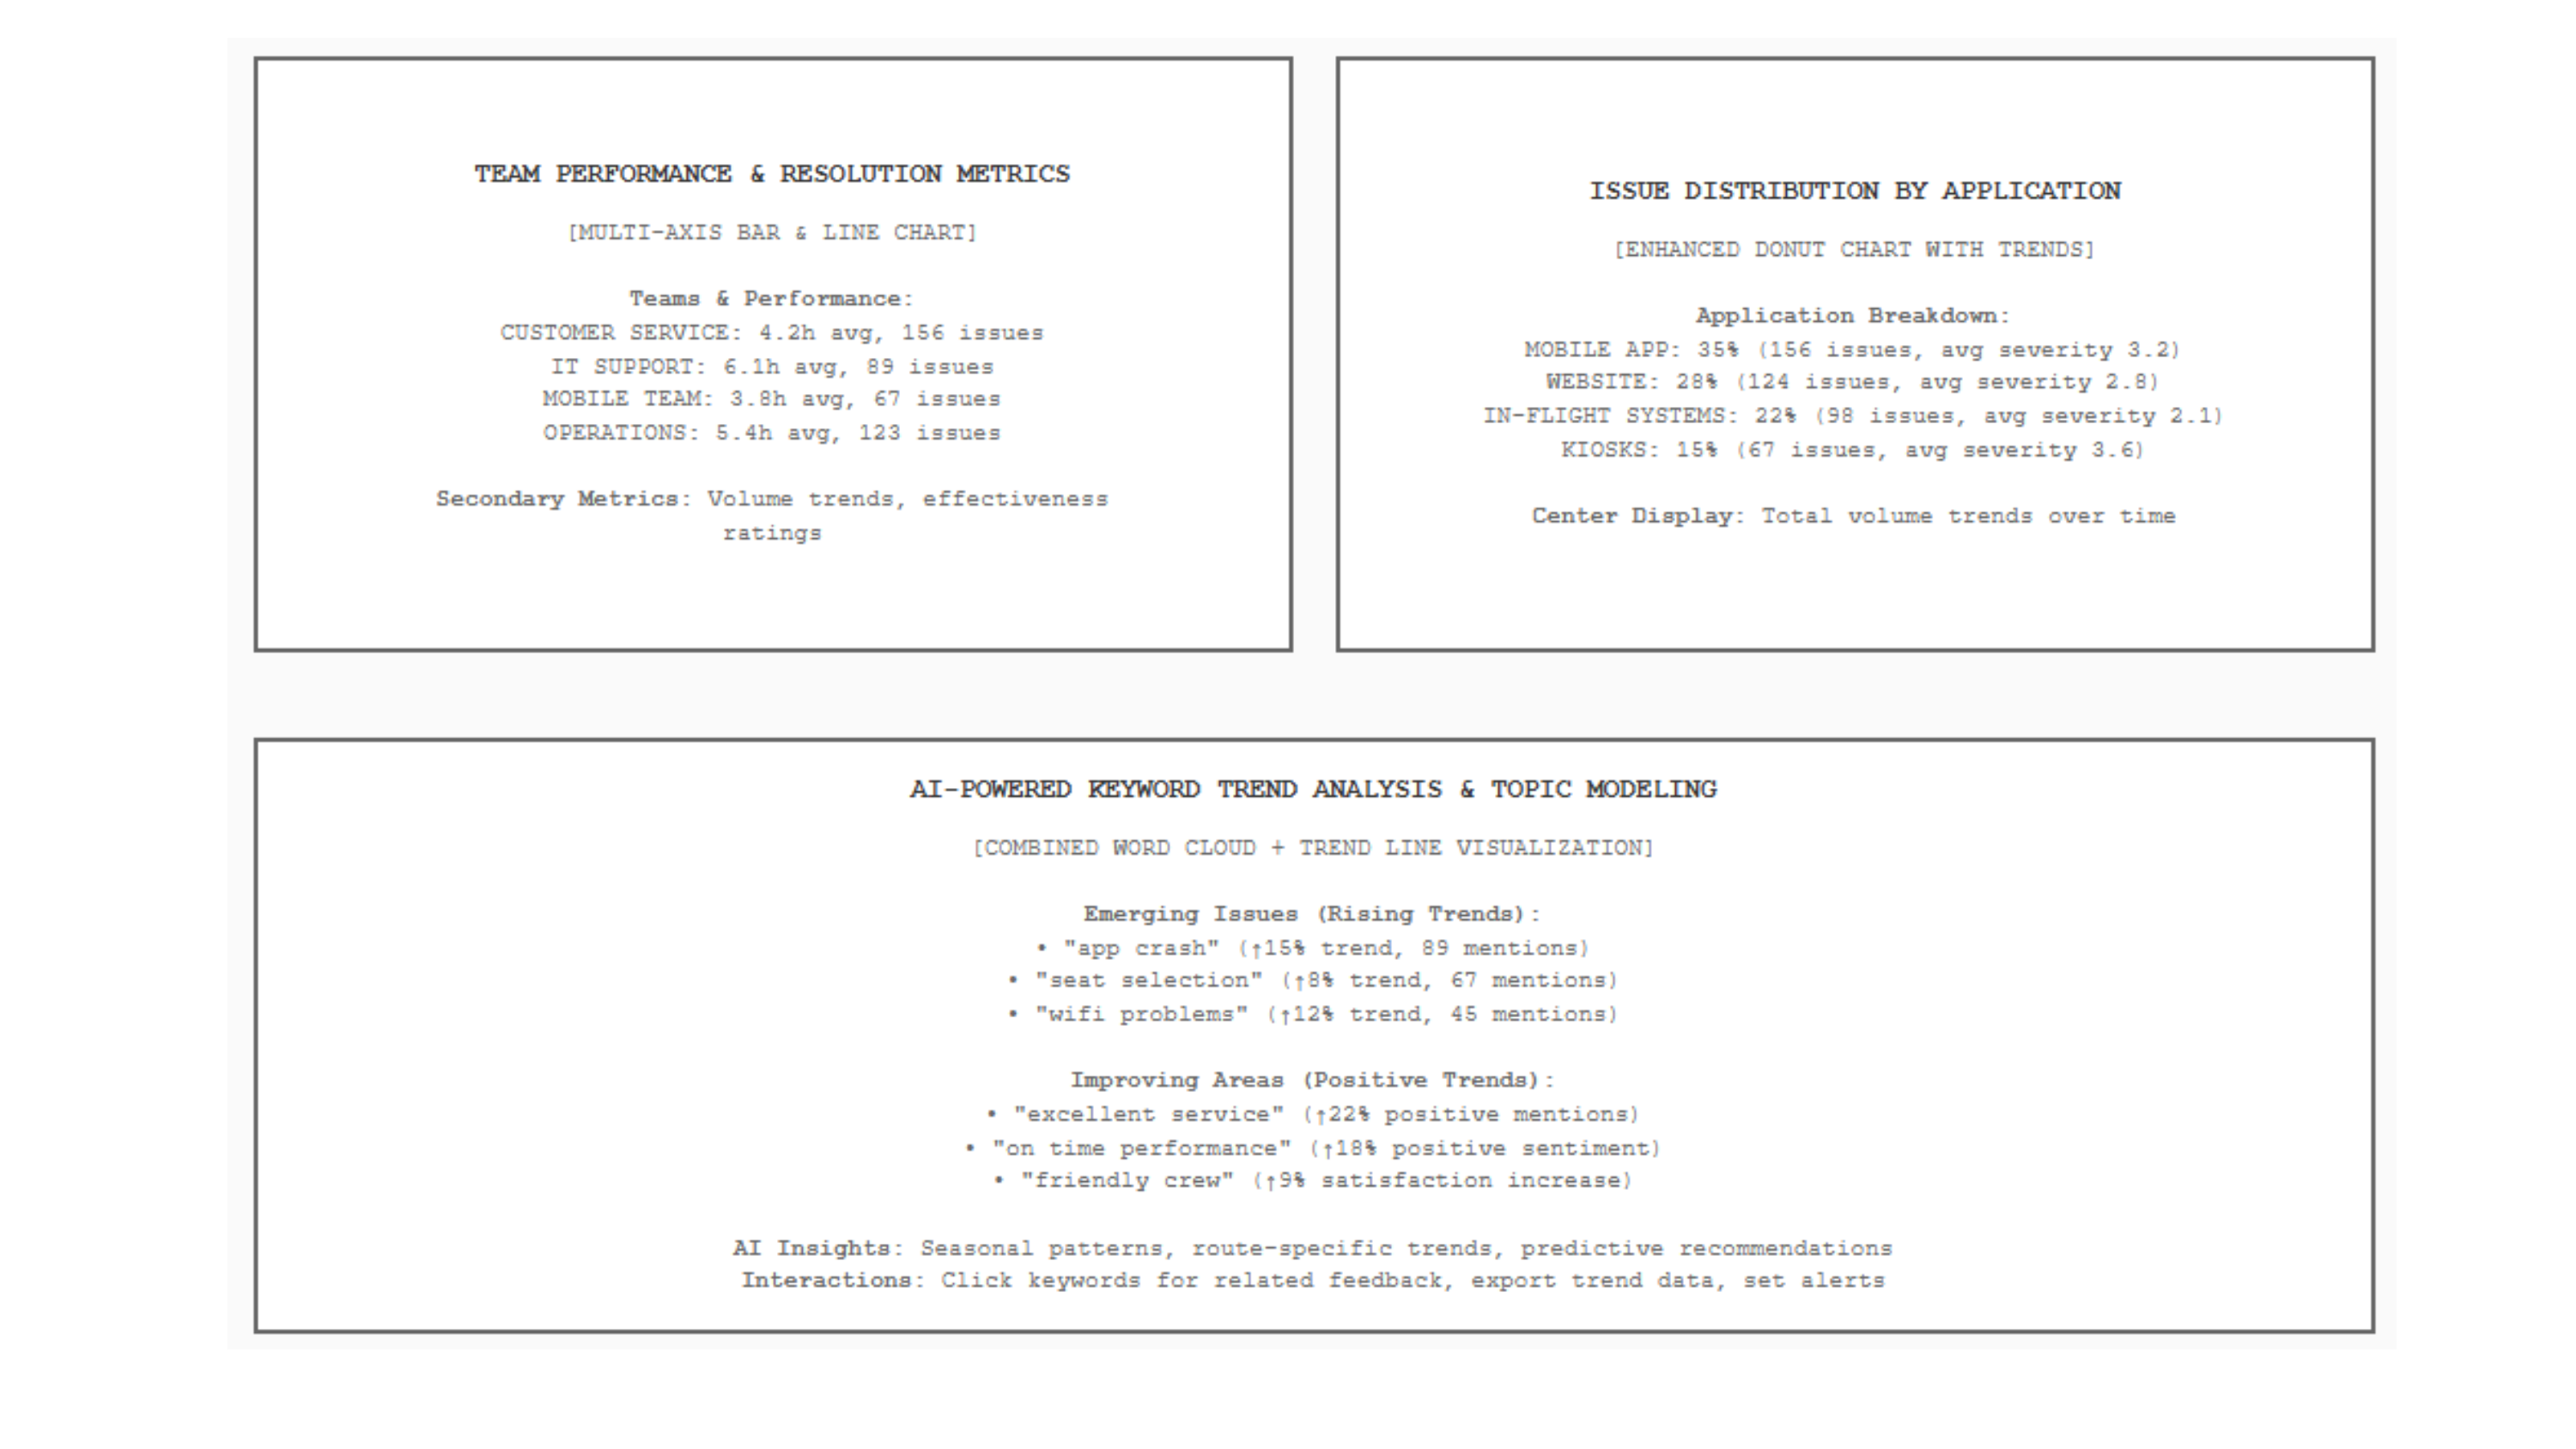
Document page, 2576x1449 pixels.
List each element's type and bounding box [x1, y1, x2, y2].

text_box [227, 38, 2397, 1349]
